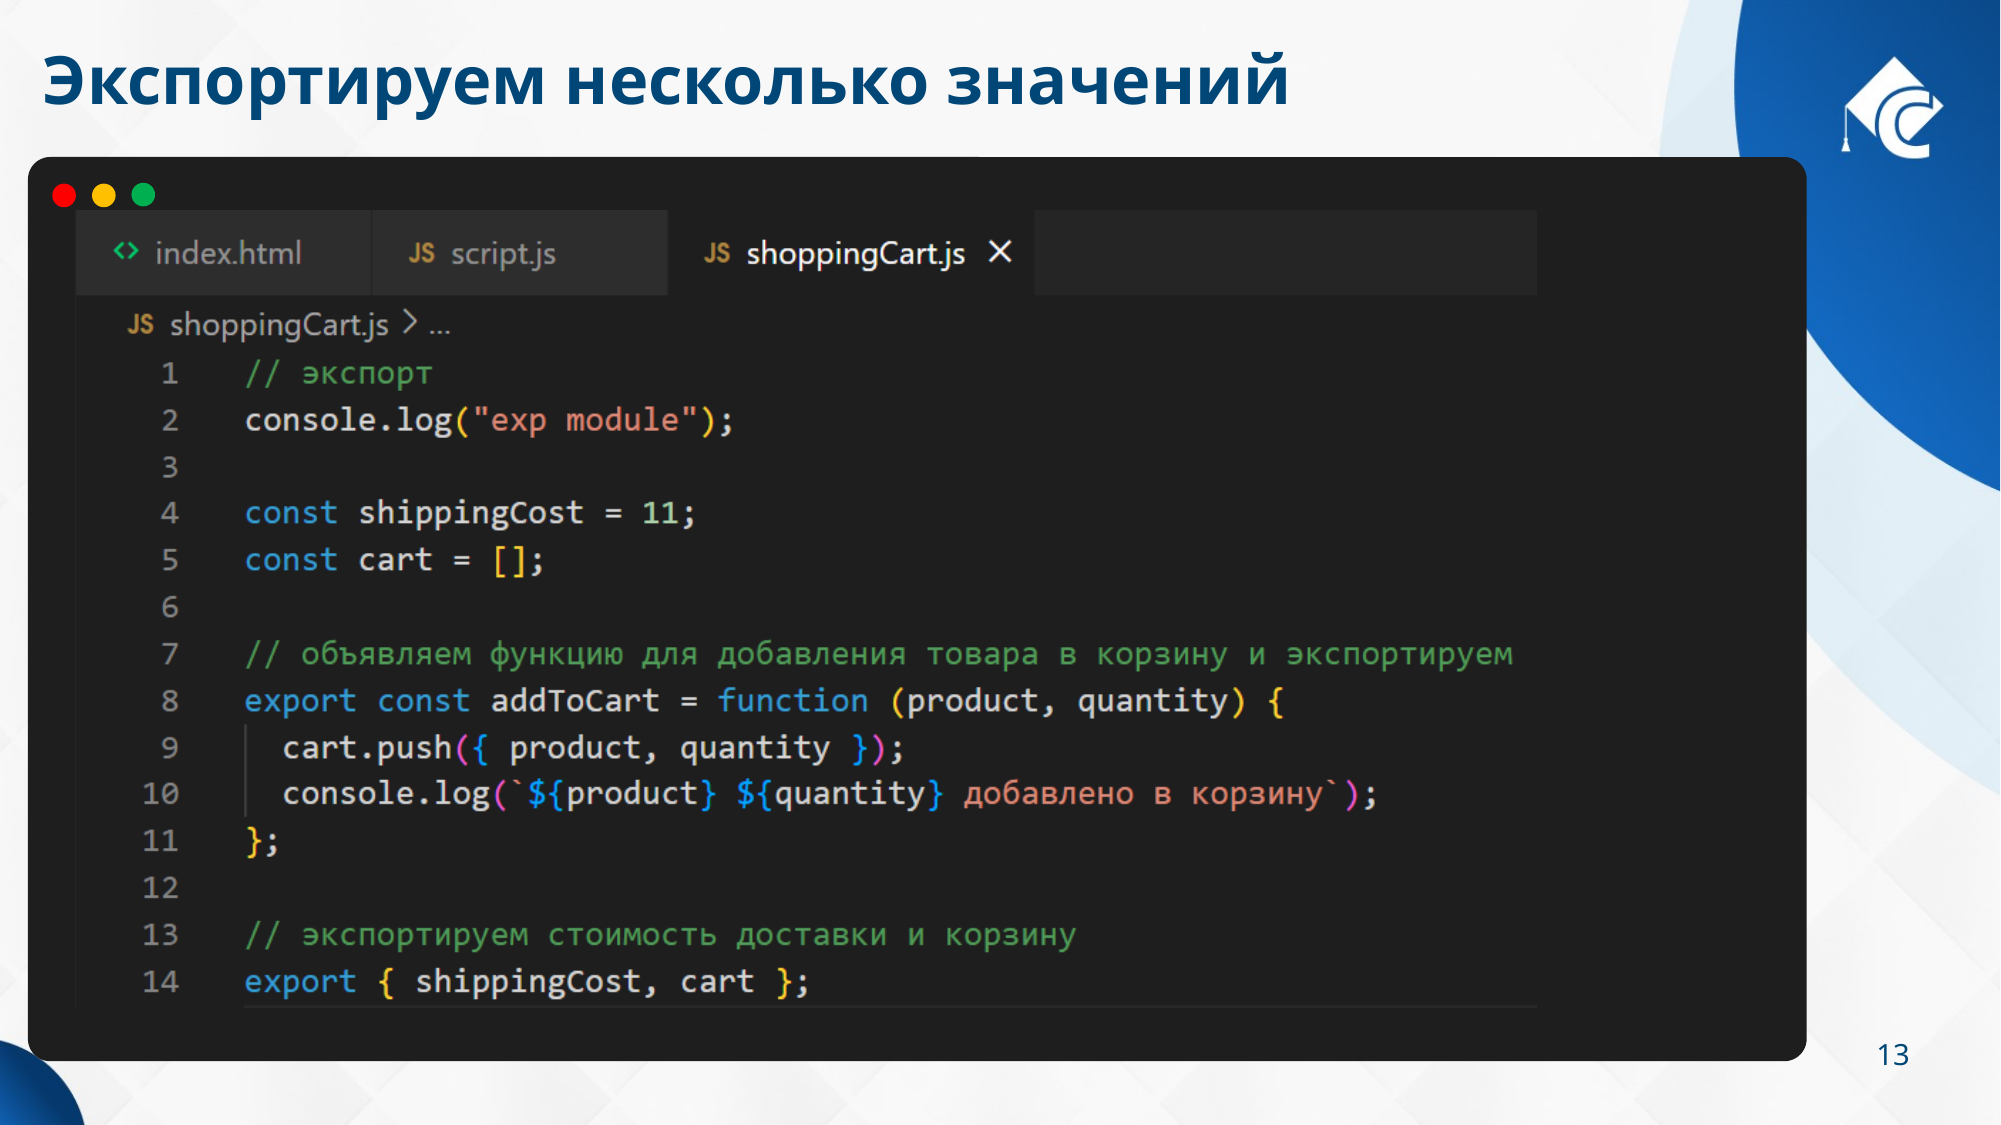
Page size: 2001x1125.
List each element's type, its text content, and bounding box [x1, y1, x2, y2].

title Экспортируем несколько значений [27, 8, 1661, 157]
text_box [90, 182, 117, 209]
slide_number 13 [1806, 1026, 1925, 1086]
text_box [130, 181, 157, 208]
text_box [26, 155, 1808, 1063]
picture [0, 0, 2001, 1125]
text_box [51, 182, 77, 209]
